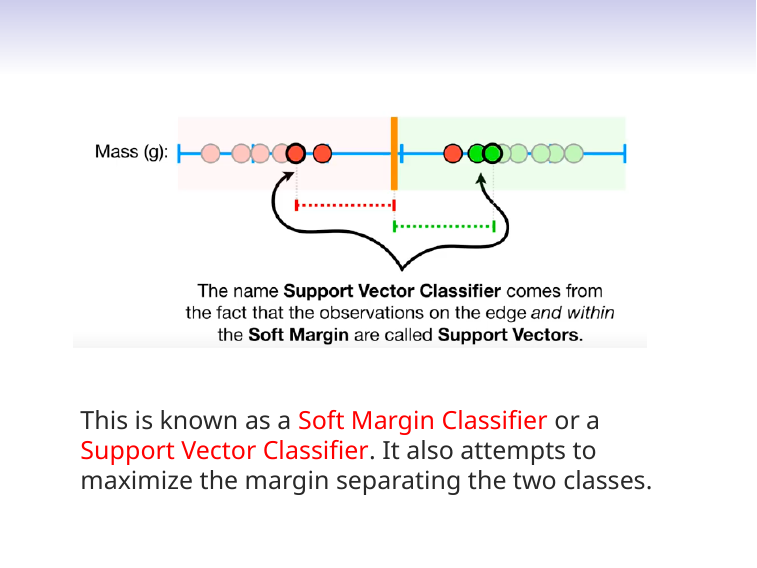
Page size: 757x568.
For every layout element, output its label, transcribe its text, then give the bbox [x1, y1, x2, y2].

picture [0, 0, 756, 74]
text_box This is known as a Soft Margin Classifier or a Support Vector Classifier. It also attempts to maximize the margin separating the two classes. [65, 396, 699, 502]
picture [73, 100, 647, 348]
